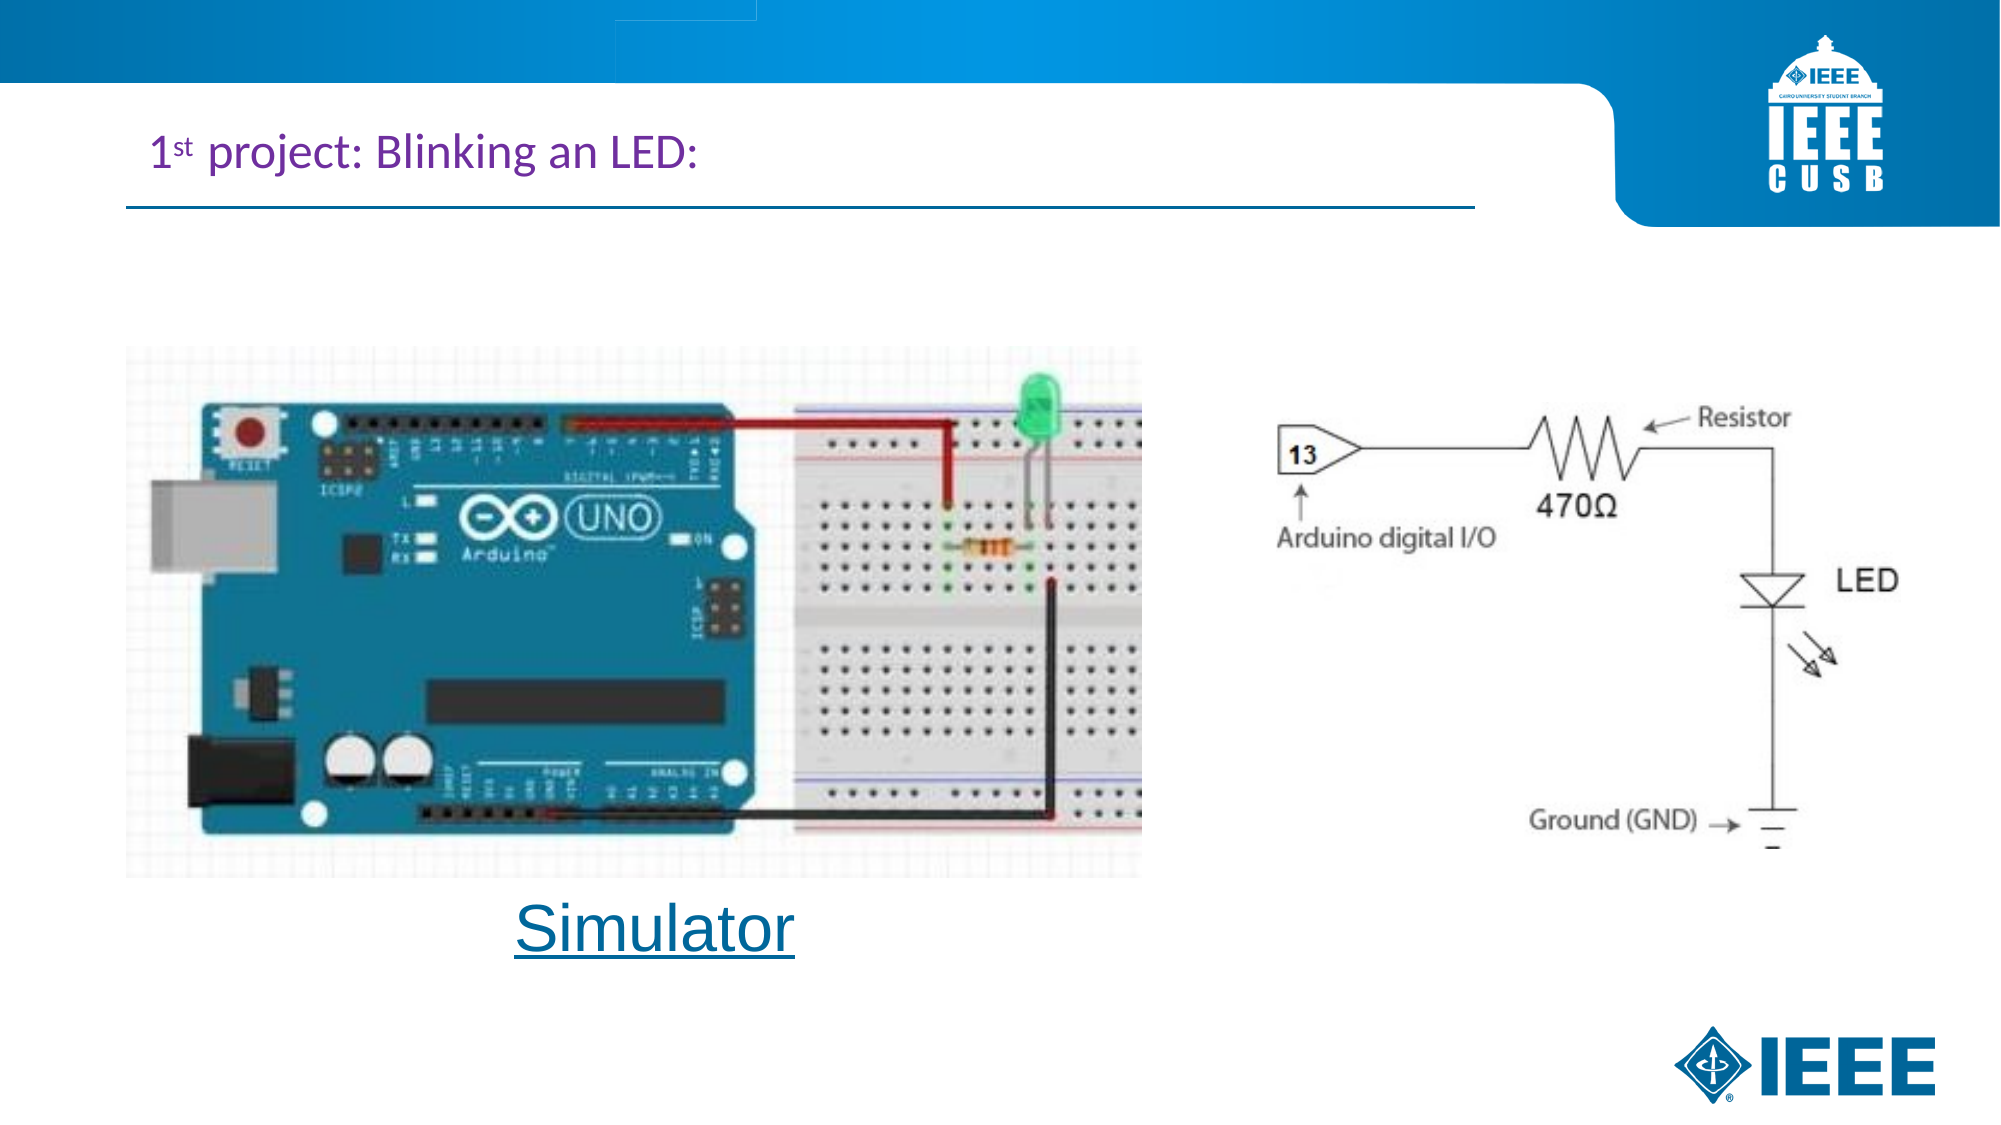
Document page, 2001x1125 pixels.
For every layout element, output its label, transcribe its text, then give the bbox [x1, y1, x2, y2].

picture [0, 84, 1644, 227]
picture [1769, 107, 1783, 159]
title 1st project: Blinking an LED: [126, 115, 1239, 182]
text_box Simulator [190, 887, 1120, 972]
picture [126, 346, 1143, 878]
picture [1866, 166, 1882, 191]
picture [1802, 165, 1817, 191]
picture [1794, 107, 1818, 159]
picture [1708, 1047, 1717, 1084]
picture [1674, 1067, 1711, 1104]
picture [1715, 1026, 1935, 1104]
picture [1674, 1026, 1711, 1064]
picture [1908, 1049, 1935, 1084]
picture [1769, 36, 1882, 102]
picture [1697, 1060, 1706, 1069]
picture [1769, 165, 1785, 192]
picture [1834, 165, 1849, 192]
picture [1826, 107, 1850, 159]
picture [1275, 402, 1902, 849]
picture [1858, 107, 1882, 159]
